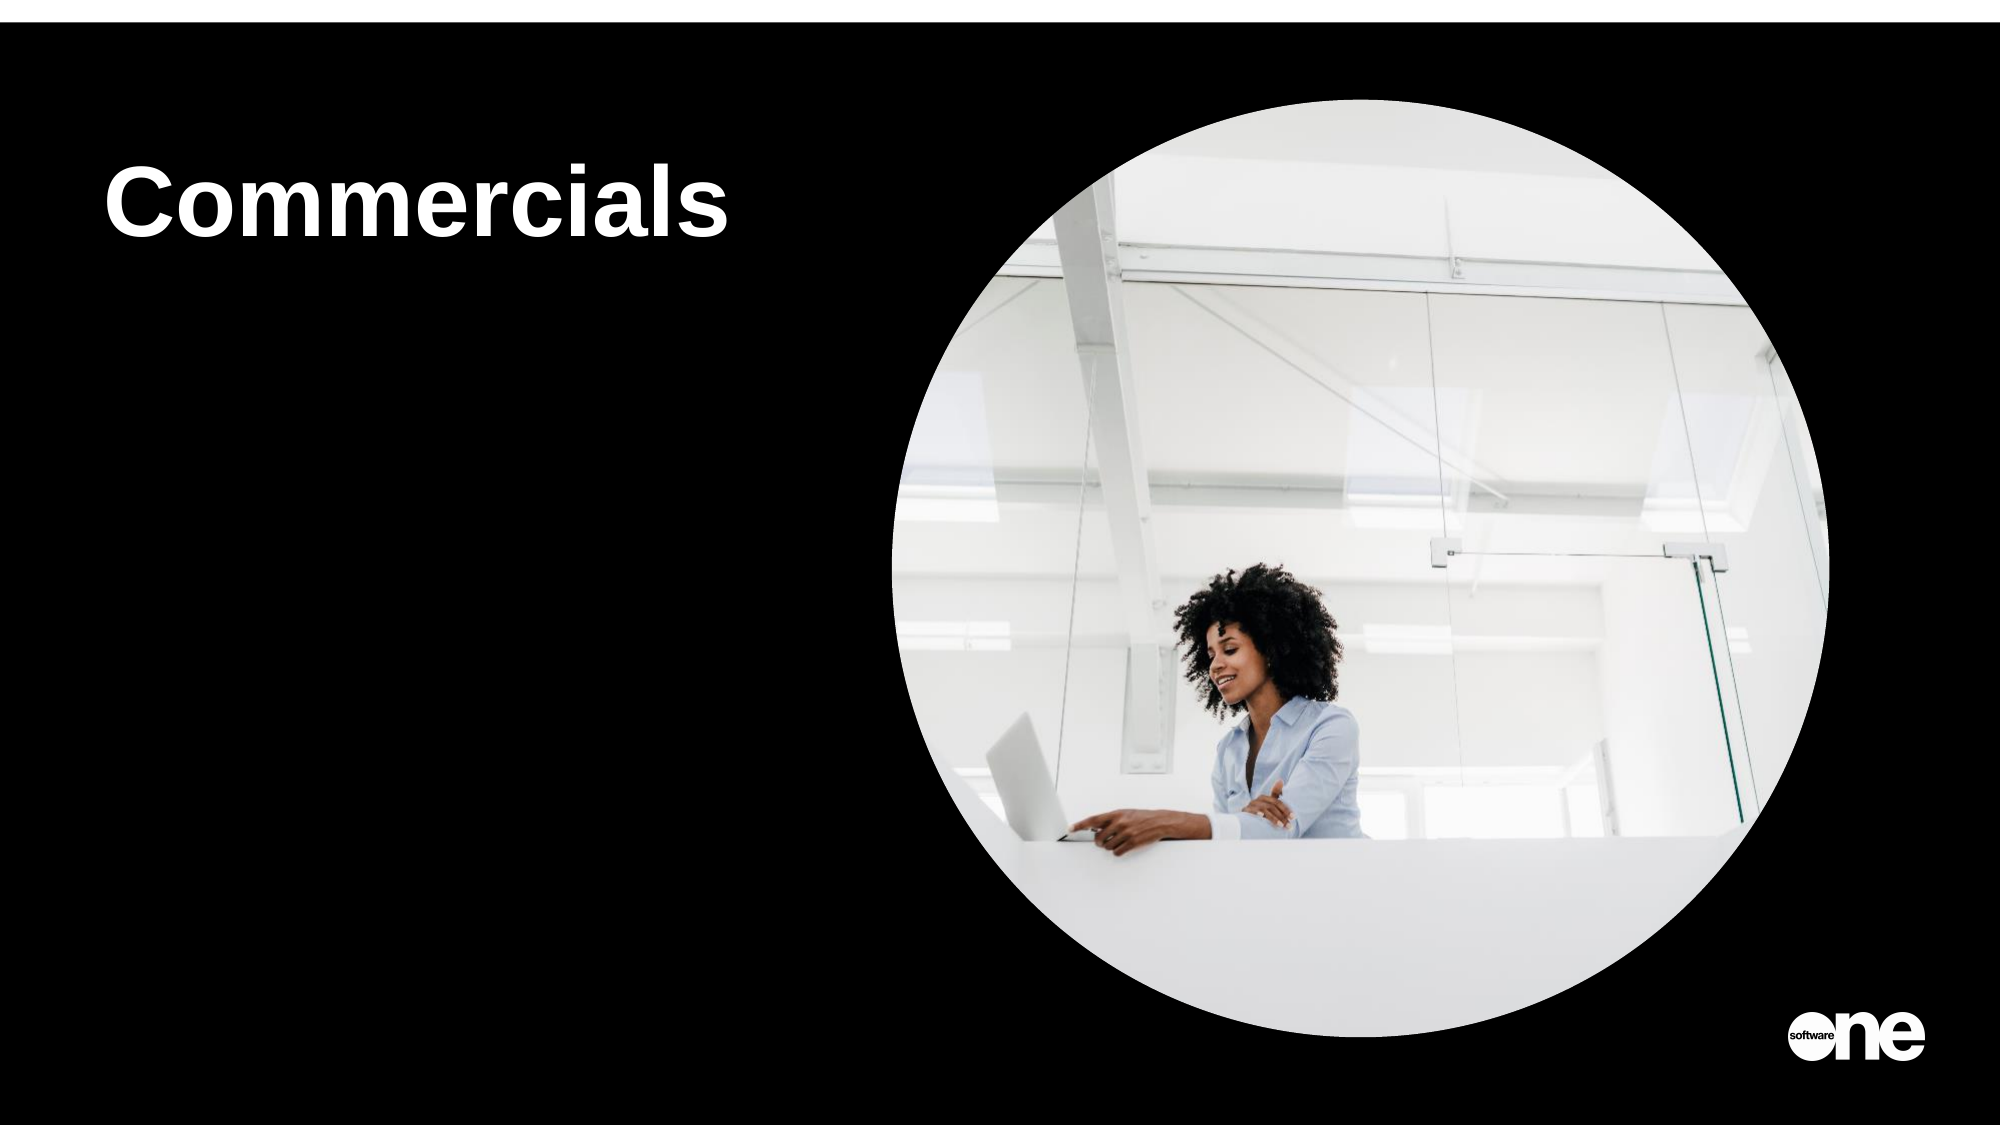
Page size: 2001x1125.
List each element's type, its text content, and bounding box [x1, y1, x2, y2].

title Commercials [103, 149, 890, 496]
picture [891, 99, 1925, 1061]
